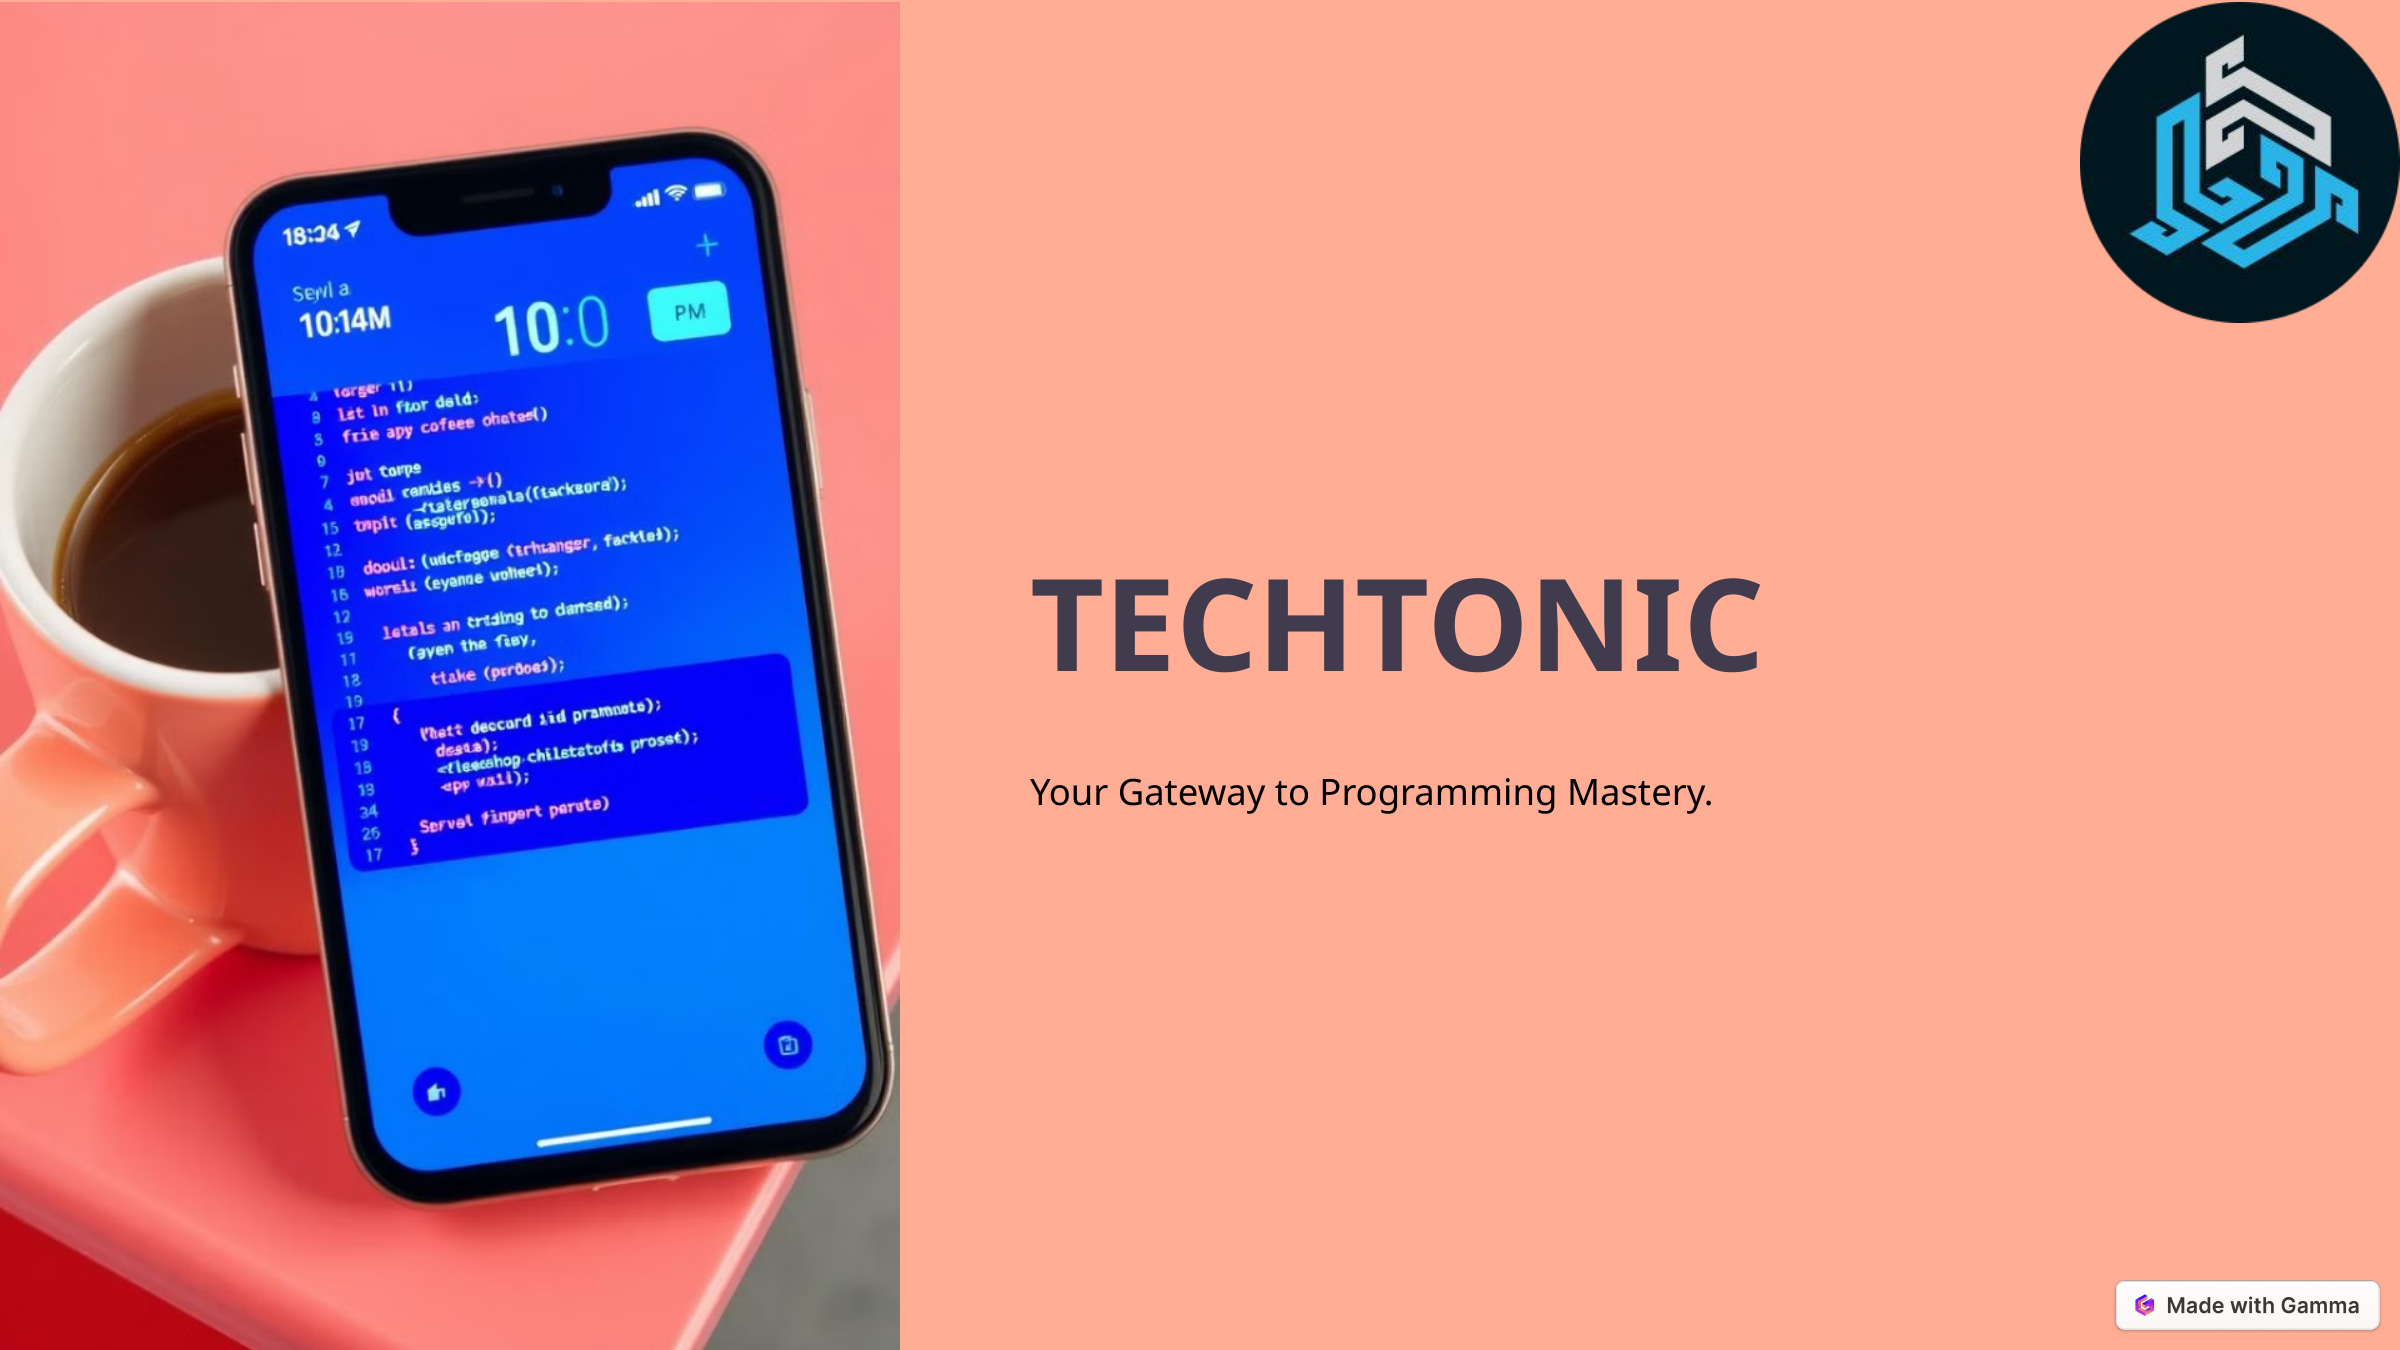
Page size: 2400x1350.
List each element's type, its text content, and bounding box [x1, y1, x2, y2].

picture [2080, 2, 2400, 323]
text_box Your Gateway to Programming Mastery. [1030, 753, 2270, 813]
picture [2106, 1271, 2389, 1339]
picture [0, 2, 900, 1350]
text_box TECHTONIC [1030, 537, 2270, 698]
